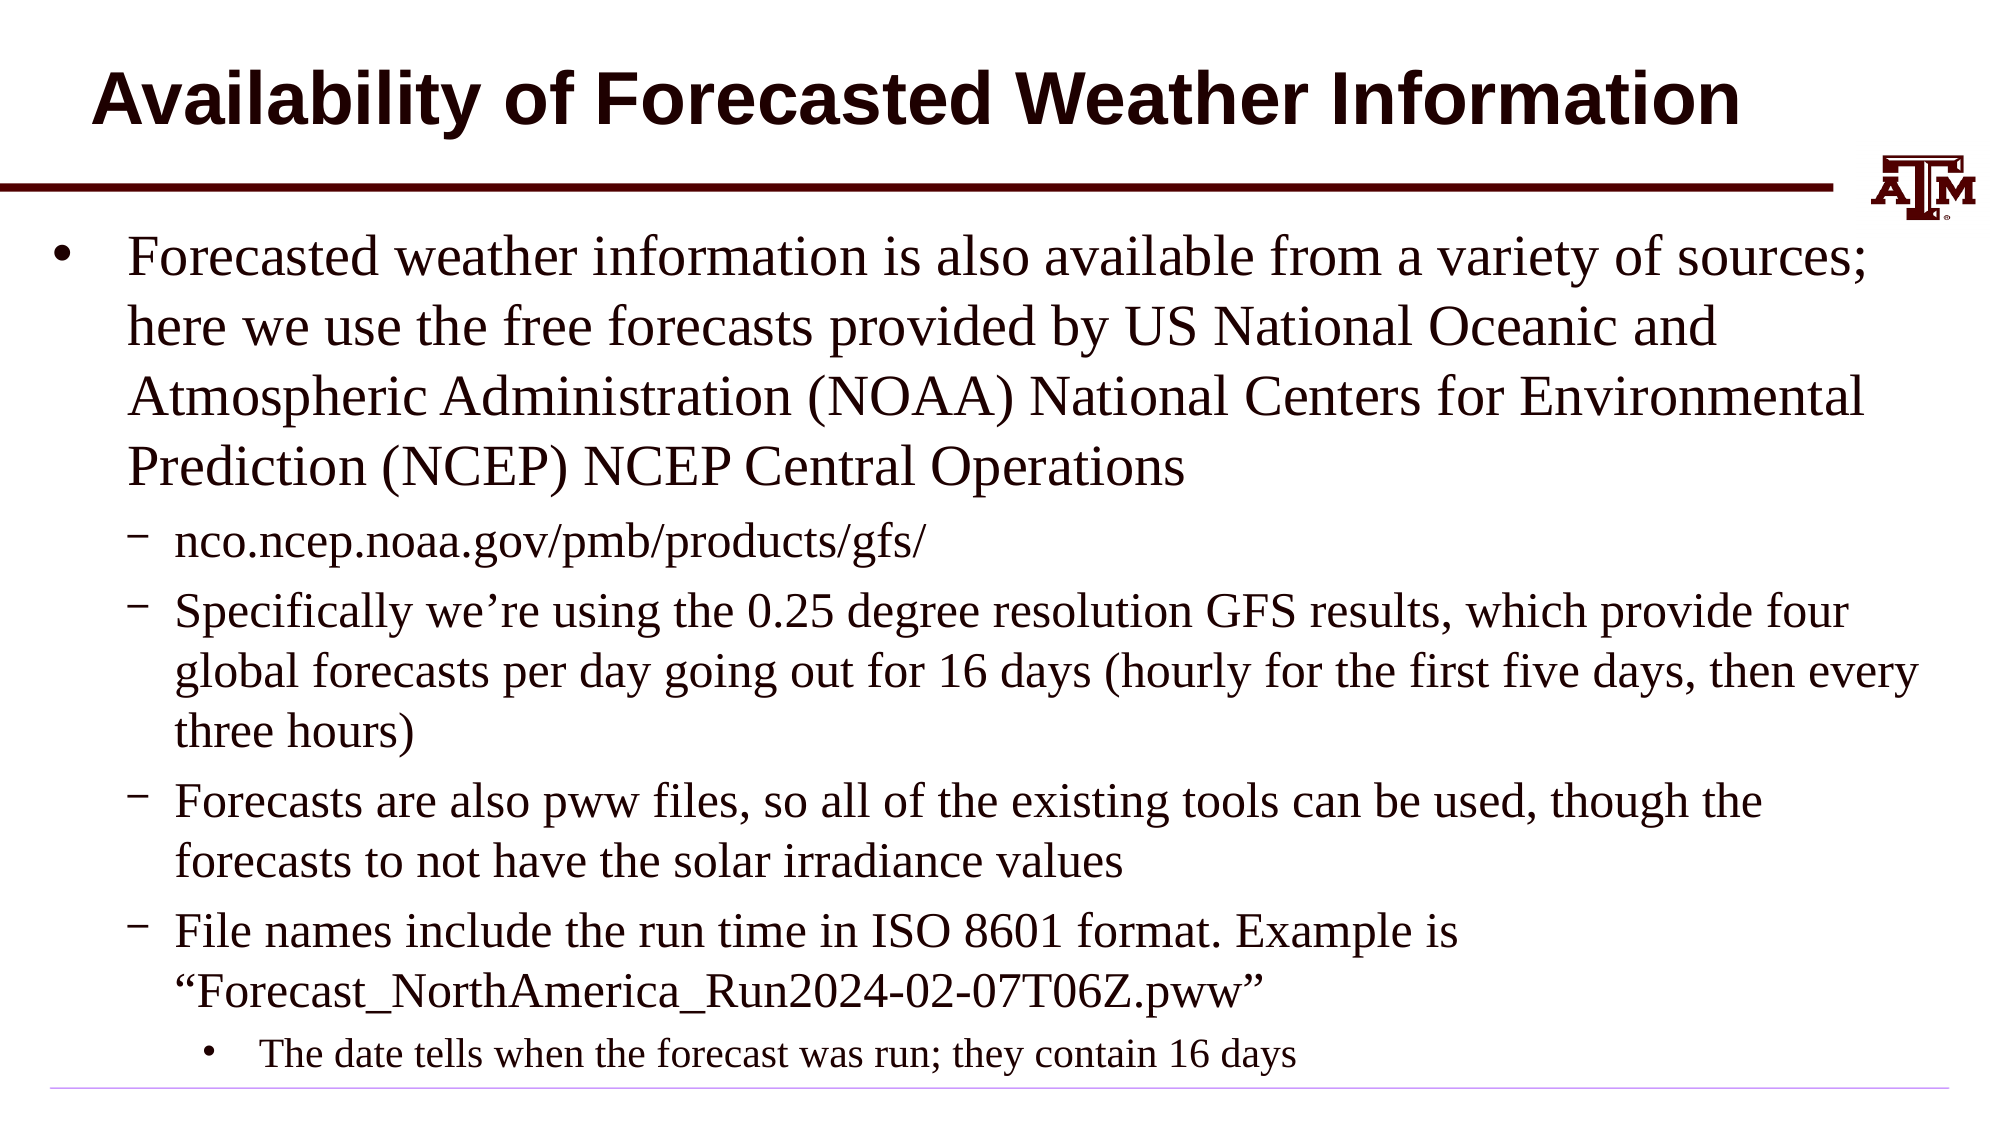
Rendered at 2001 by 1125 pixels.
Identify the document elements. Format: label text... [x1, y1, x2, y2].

picture [1856, 137, 1990, 238]
title Availability of Forecasted Weather Information [74, 12, 1909, 188]
list Forecasted weather information is also available from a variety of sources; here we use the free forecasts provided by US National Oceanic and Atmospheric Administration (NOAA) National Centers for Environmental Prediction (NCEP) NCEP Central Operations nco.ncep.noaa.gov/pmb/products/gfs/ Specifically we’re using the 0.25 degree resolution GFS results, which provide four global forecasts per day going out for 16 days (hourly for the first five days, then every three hours) Forecasts are also pww files, so all of the existing tools can be used, though the forecasts to not have the solar irradiance values File names include the run time in ISO 8601 format. Example is “Forecast_NorthAmerica_Run2024-02-07T06Z.pww” The date tells when the forecast was run; they contain 16 days [37, 209, 1951, 1063]
